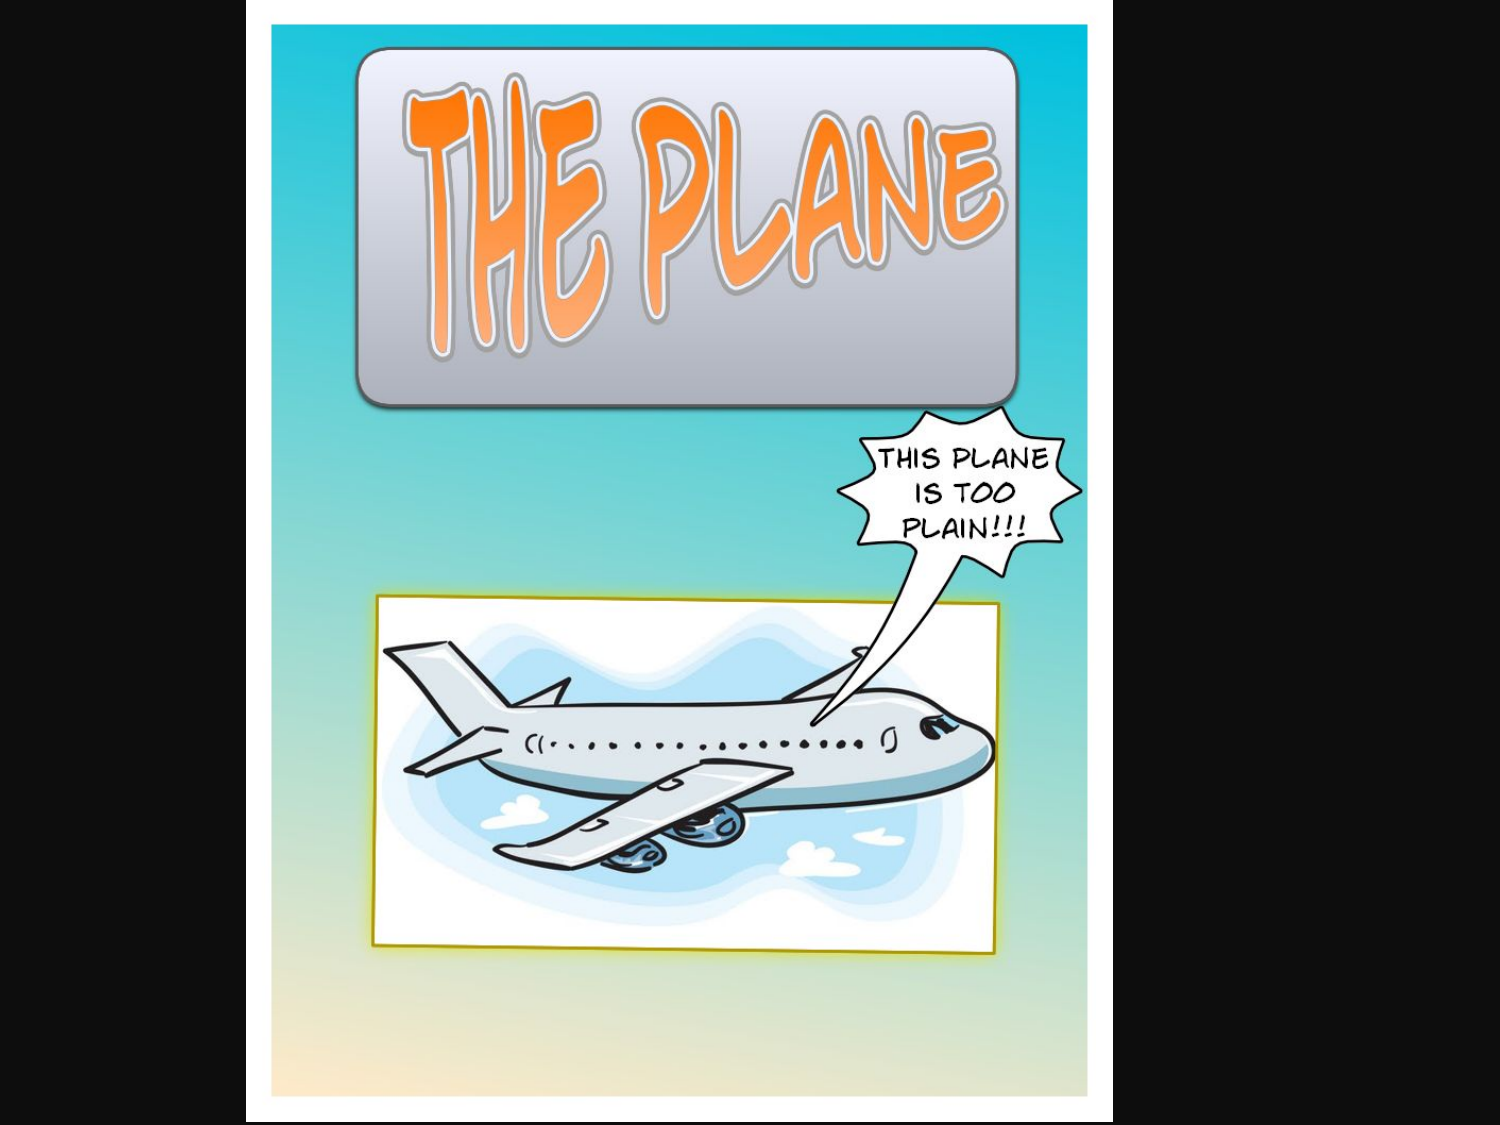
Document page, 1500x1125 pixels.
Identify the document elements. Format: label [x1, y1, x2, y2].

list [245, 0, 1113, 1122]
